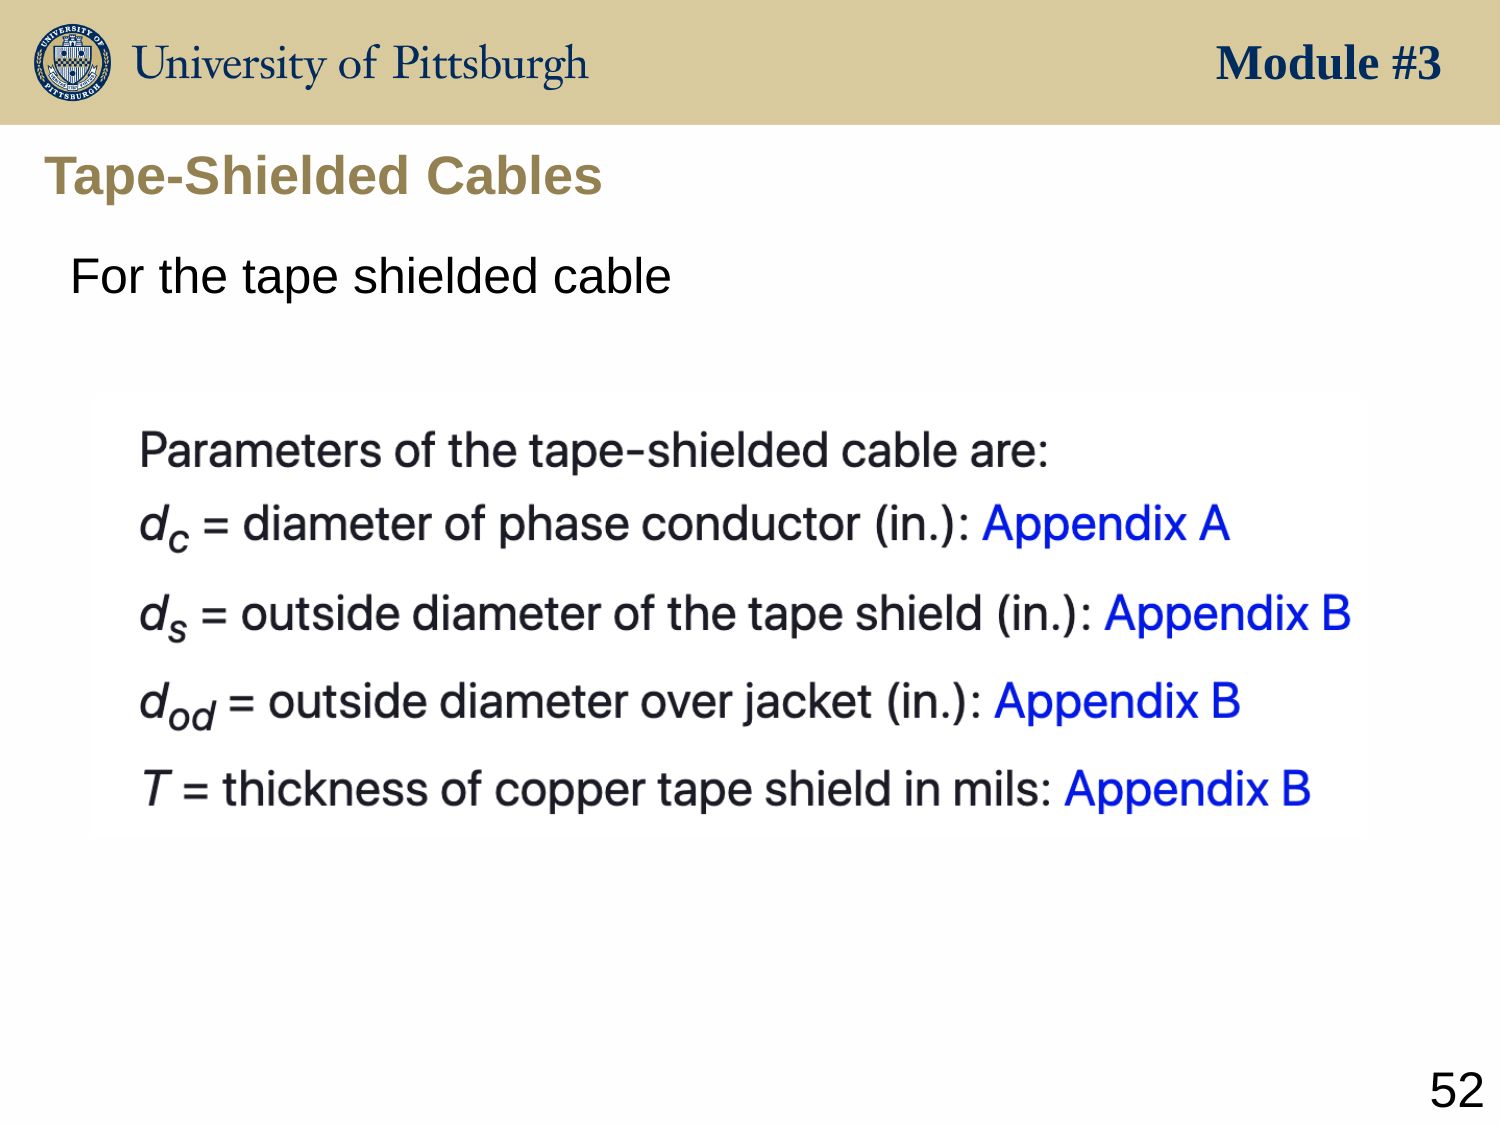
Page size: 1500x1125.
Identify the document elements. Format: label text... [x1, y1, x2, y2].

text_box Module #3 [604, 22, 1457, 97]
slide_number 52 [1362, 1050, 1500, 1125]
title Tape-Shielded Cables [29, 125, 1500, 221]
picture [0, 1, 1500, 1125]
text_box For the tape shielded cable [55, 235, 1418, 311]
